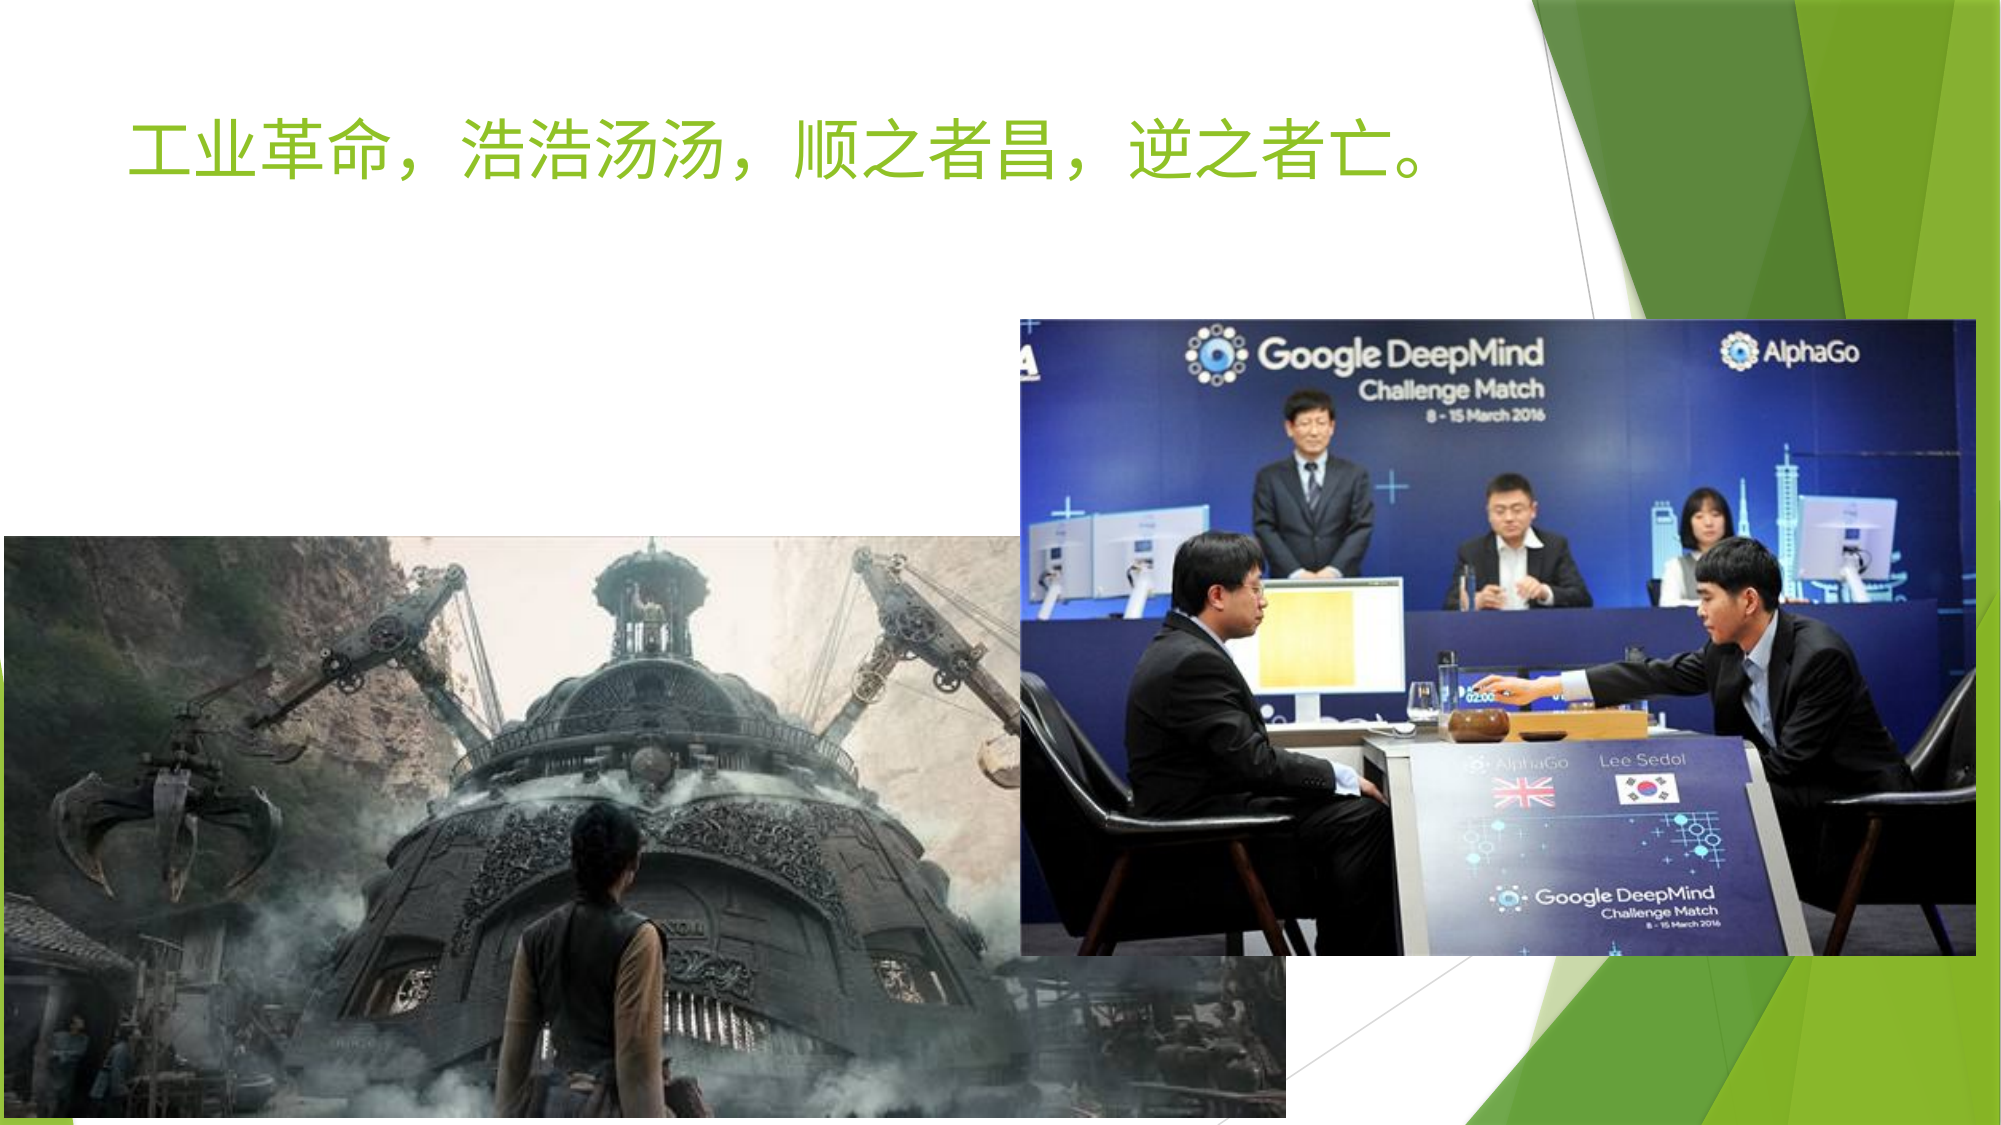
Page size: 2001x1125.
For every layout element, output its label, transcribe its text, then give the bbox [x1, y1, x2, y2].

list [1020, 318, 1977, 957]
title 工业革命，浩浩汤汤，顺之者昌，逆之者亡。 [111, 99, 1522, 317]
picture [4, 536, 1287, 1119]
